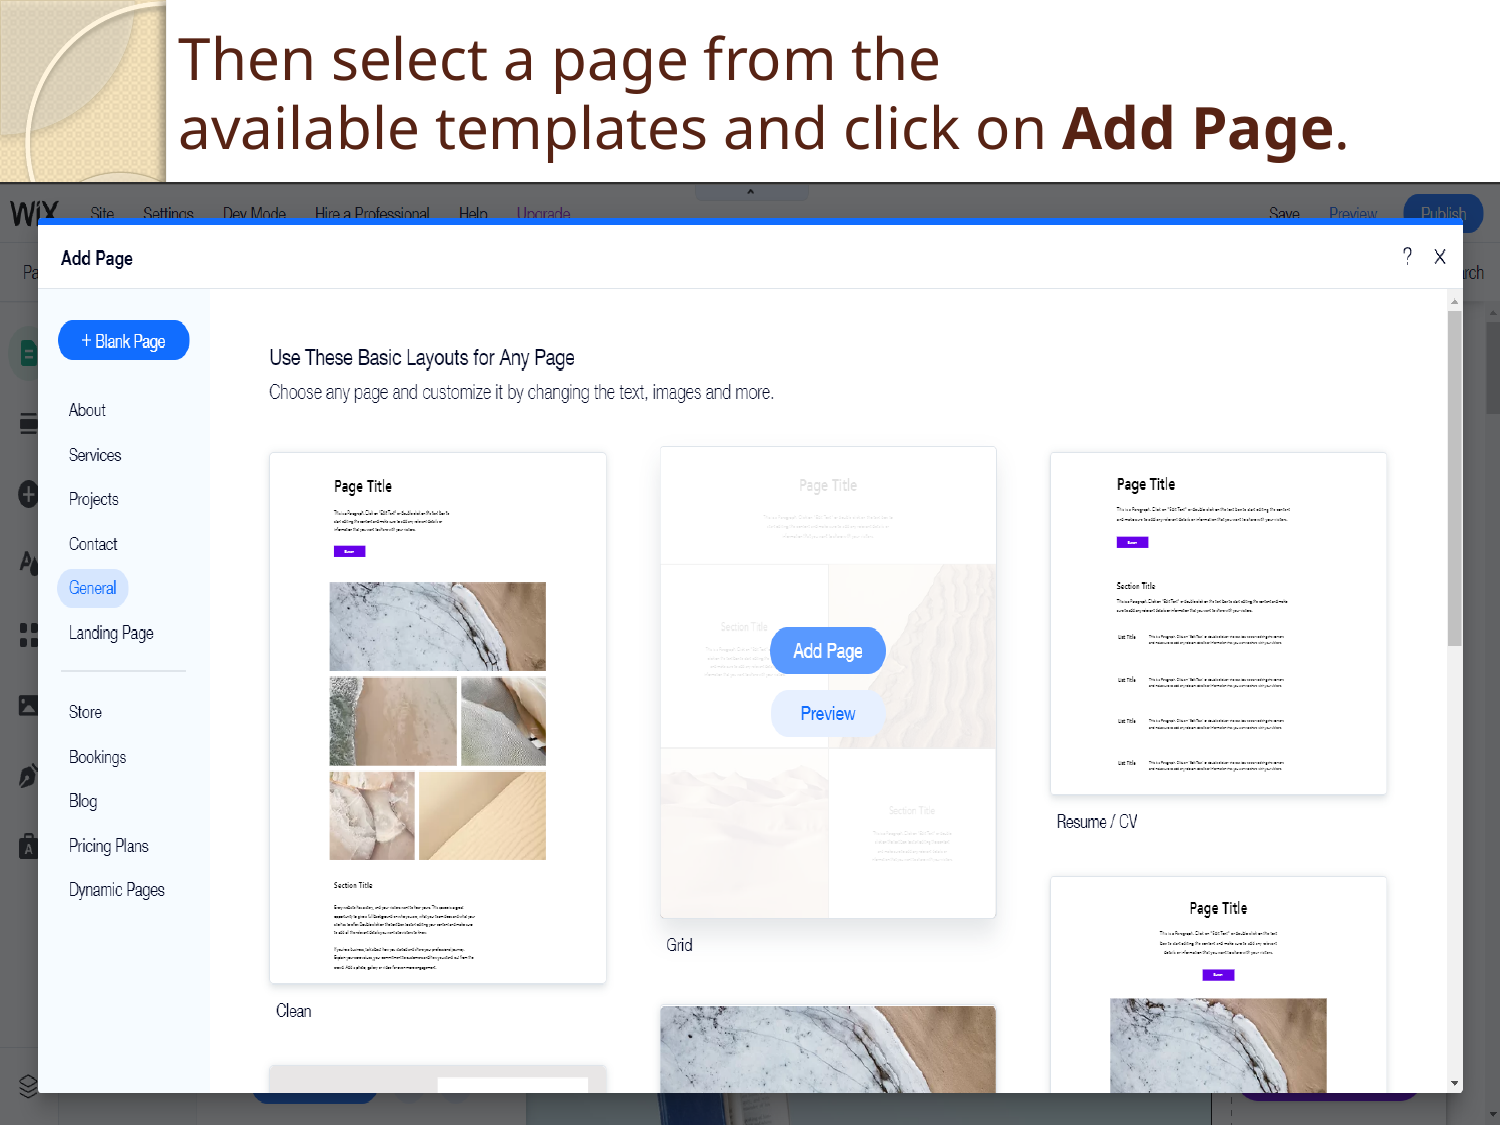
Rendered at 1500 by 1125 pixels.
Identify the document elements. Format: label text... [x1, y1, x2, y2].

title Then select a page from the available templates and click on Add Page. [164, 0, 1458, 177]
picture [0, 182, 1500, 1125]
